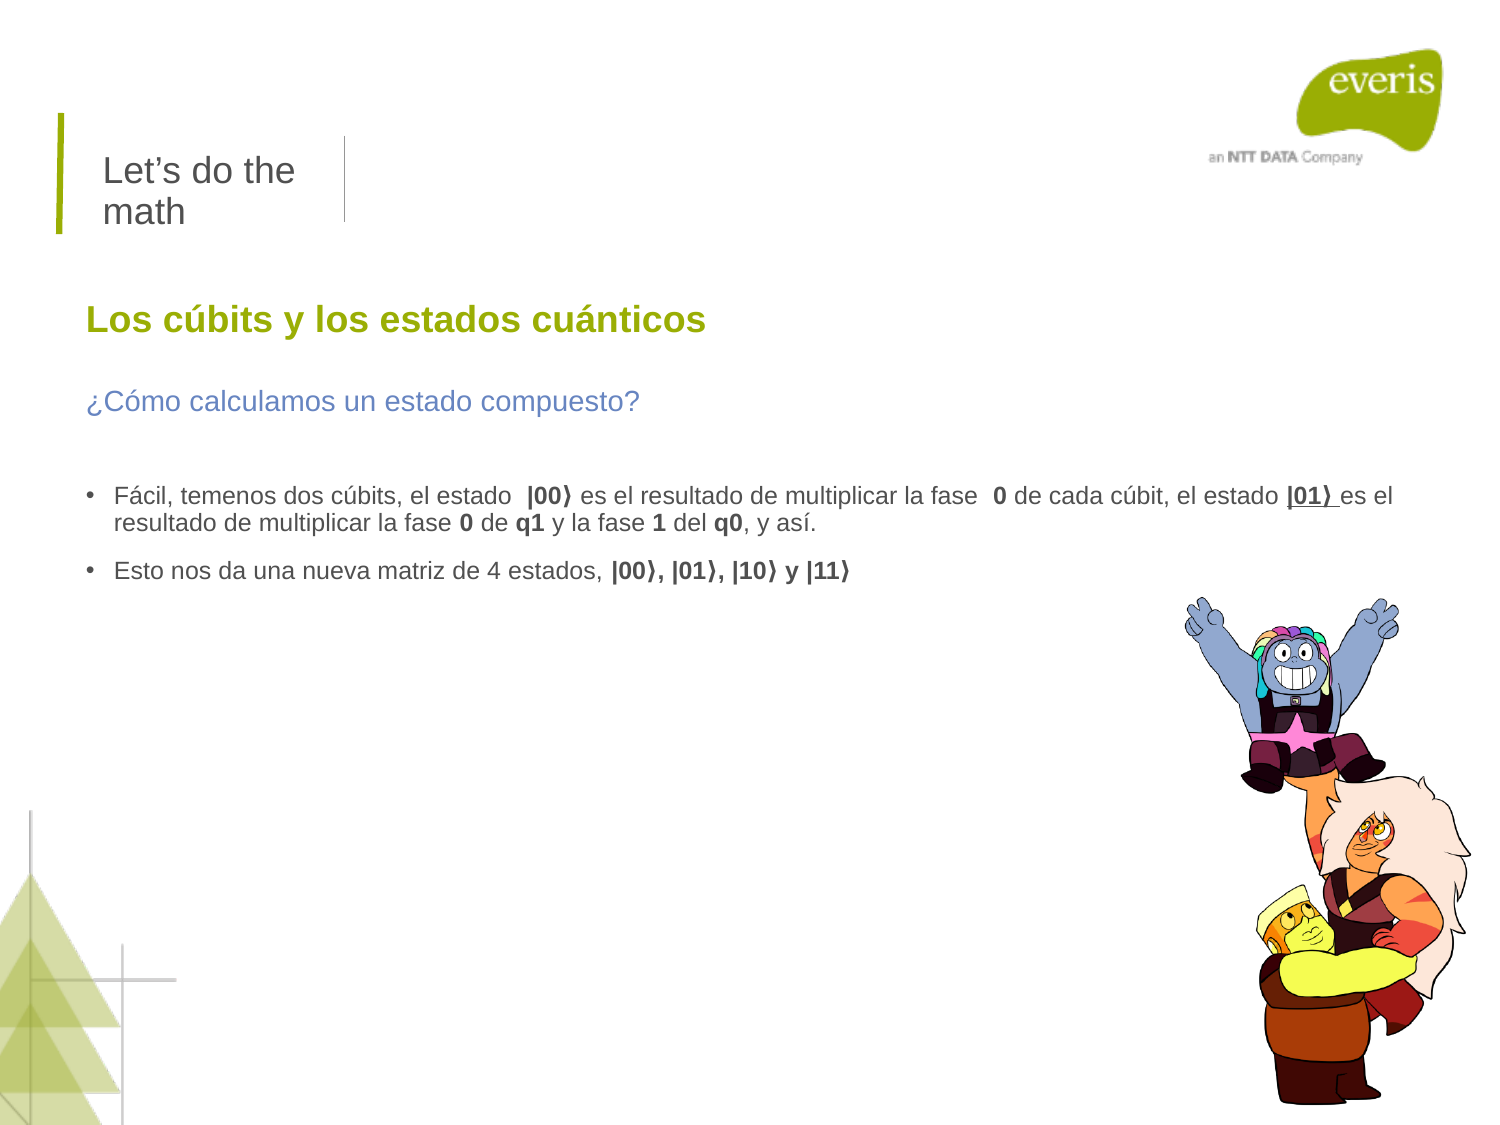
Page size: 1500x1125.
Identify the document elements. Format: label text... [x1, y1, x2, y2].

picture [1199, 27, 1453, 186]
list Fácil, temenos dos cúbits, el estado |00⟩ es el resultado de multiplicar la fase 0 de cada cúbit, el estado |01⟩ es el resultado de multiplicar la fase 0 de q1 y la fase 1 del q0, y así. Esto nos da una nueva matriz de 4 estados, |00⟩, |01⟩, |10⟩ y |11⟩ [71, 475, 1437, 982]
list Let’s do the math [87, 143, 329, 214]
list Los cúbits y los estados cuánticos [71, 292, 1437, 354]
picture [1158, 562, 1500, 1125]
picture [0, 787, 261, 1125]
list ¿Cómo calculamos un estado compuesto? [71, 379, 1437, 453]
